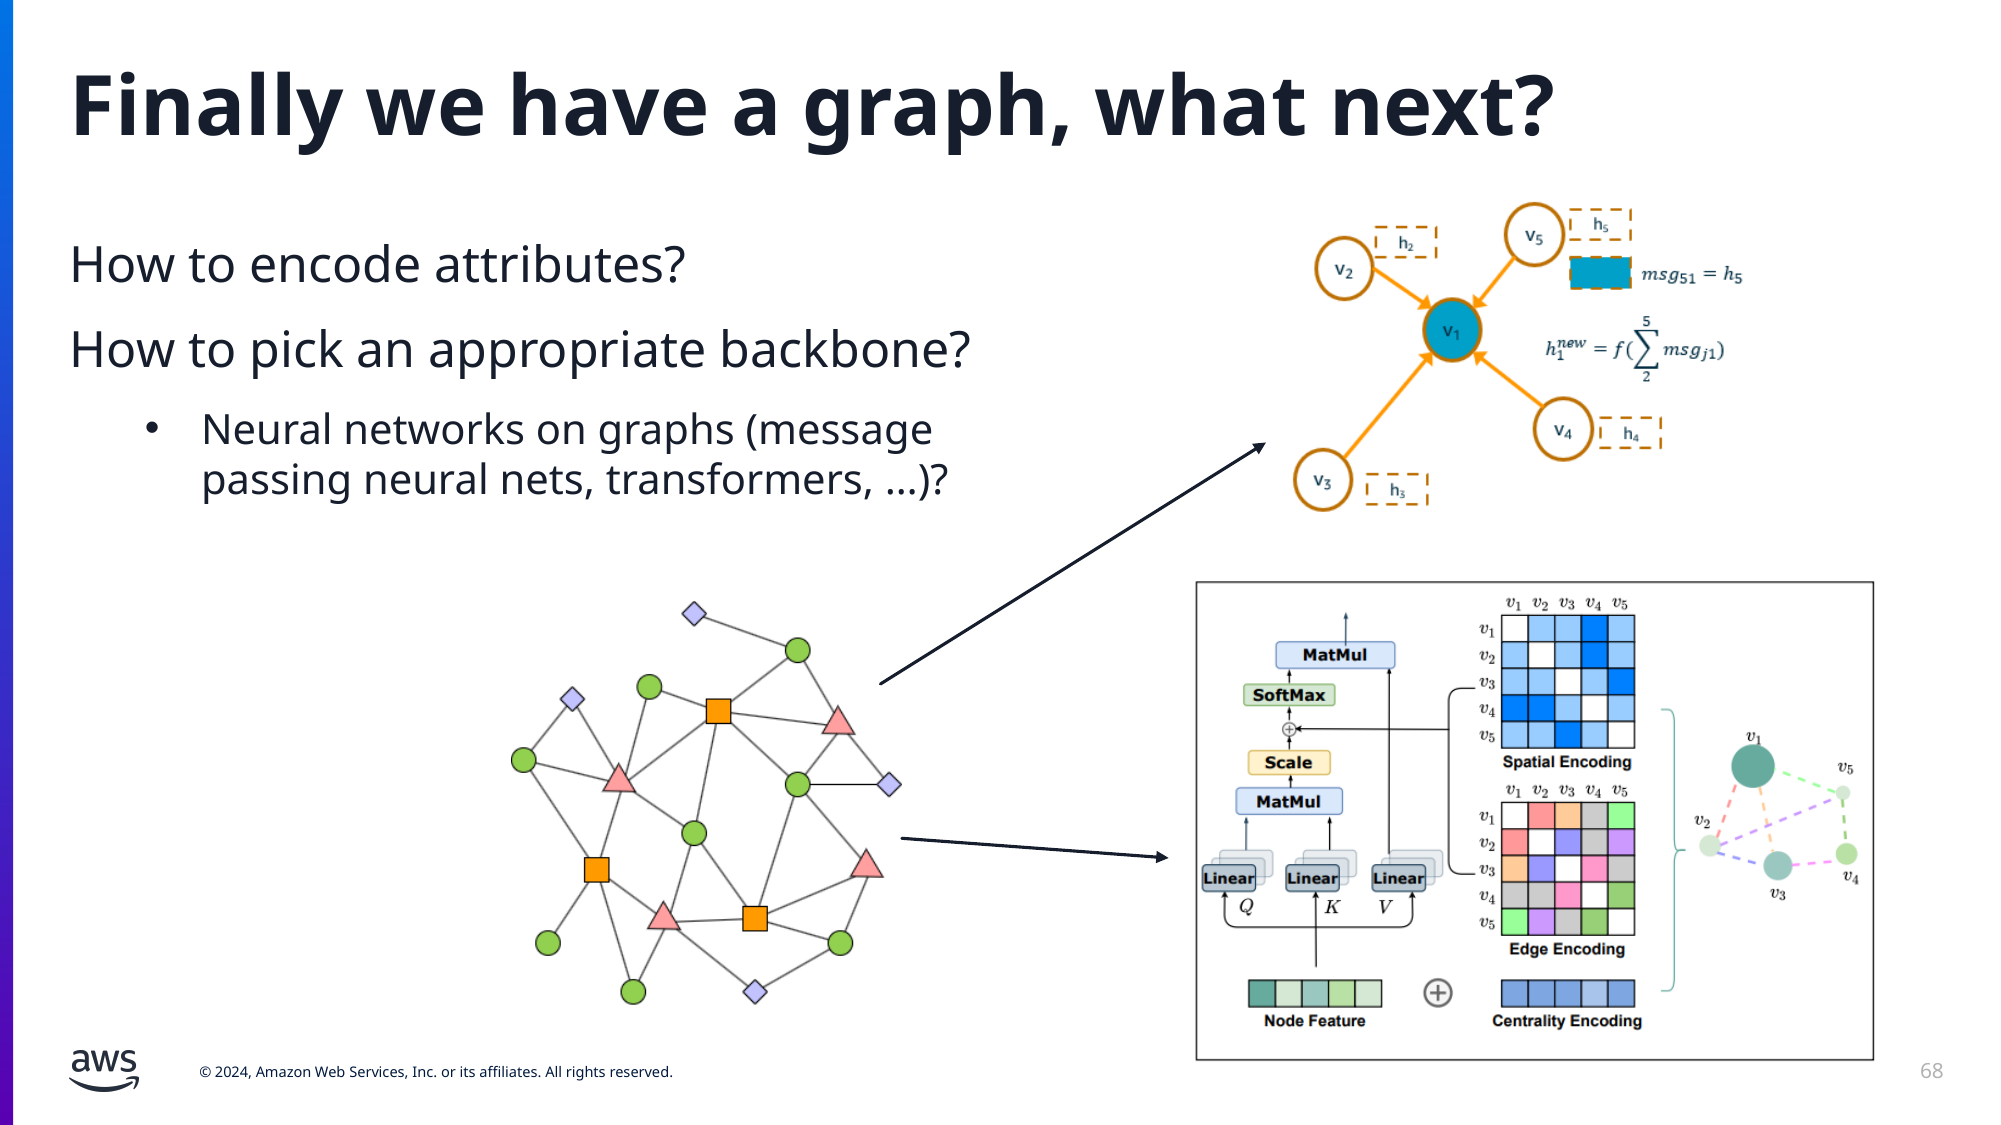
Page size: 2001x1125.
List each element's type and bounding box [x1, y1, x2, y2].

picture [1243, 162, 1765, 527]
title [69, 56, 1944, 163]
picture [69, 1050, 139, 1092]
text_box [901, 838, 1169, 858]
list [69, 224, 1055, 513]
picture [511, 601, 902, 1006]
text_box [880, 442, 1266, 684]
picture [1181, 567, 1884, 1072]
slide_number [1493, 1041, 1944, 1102]
